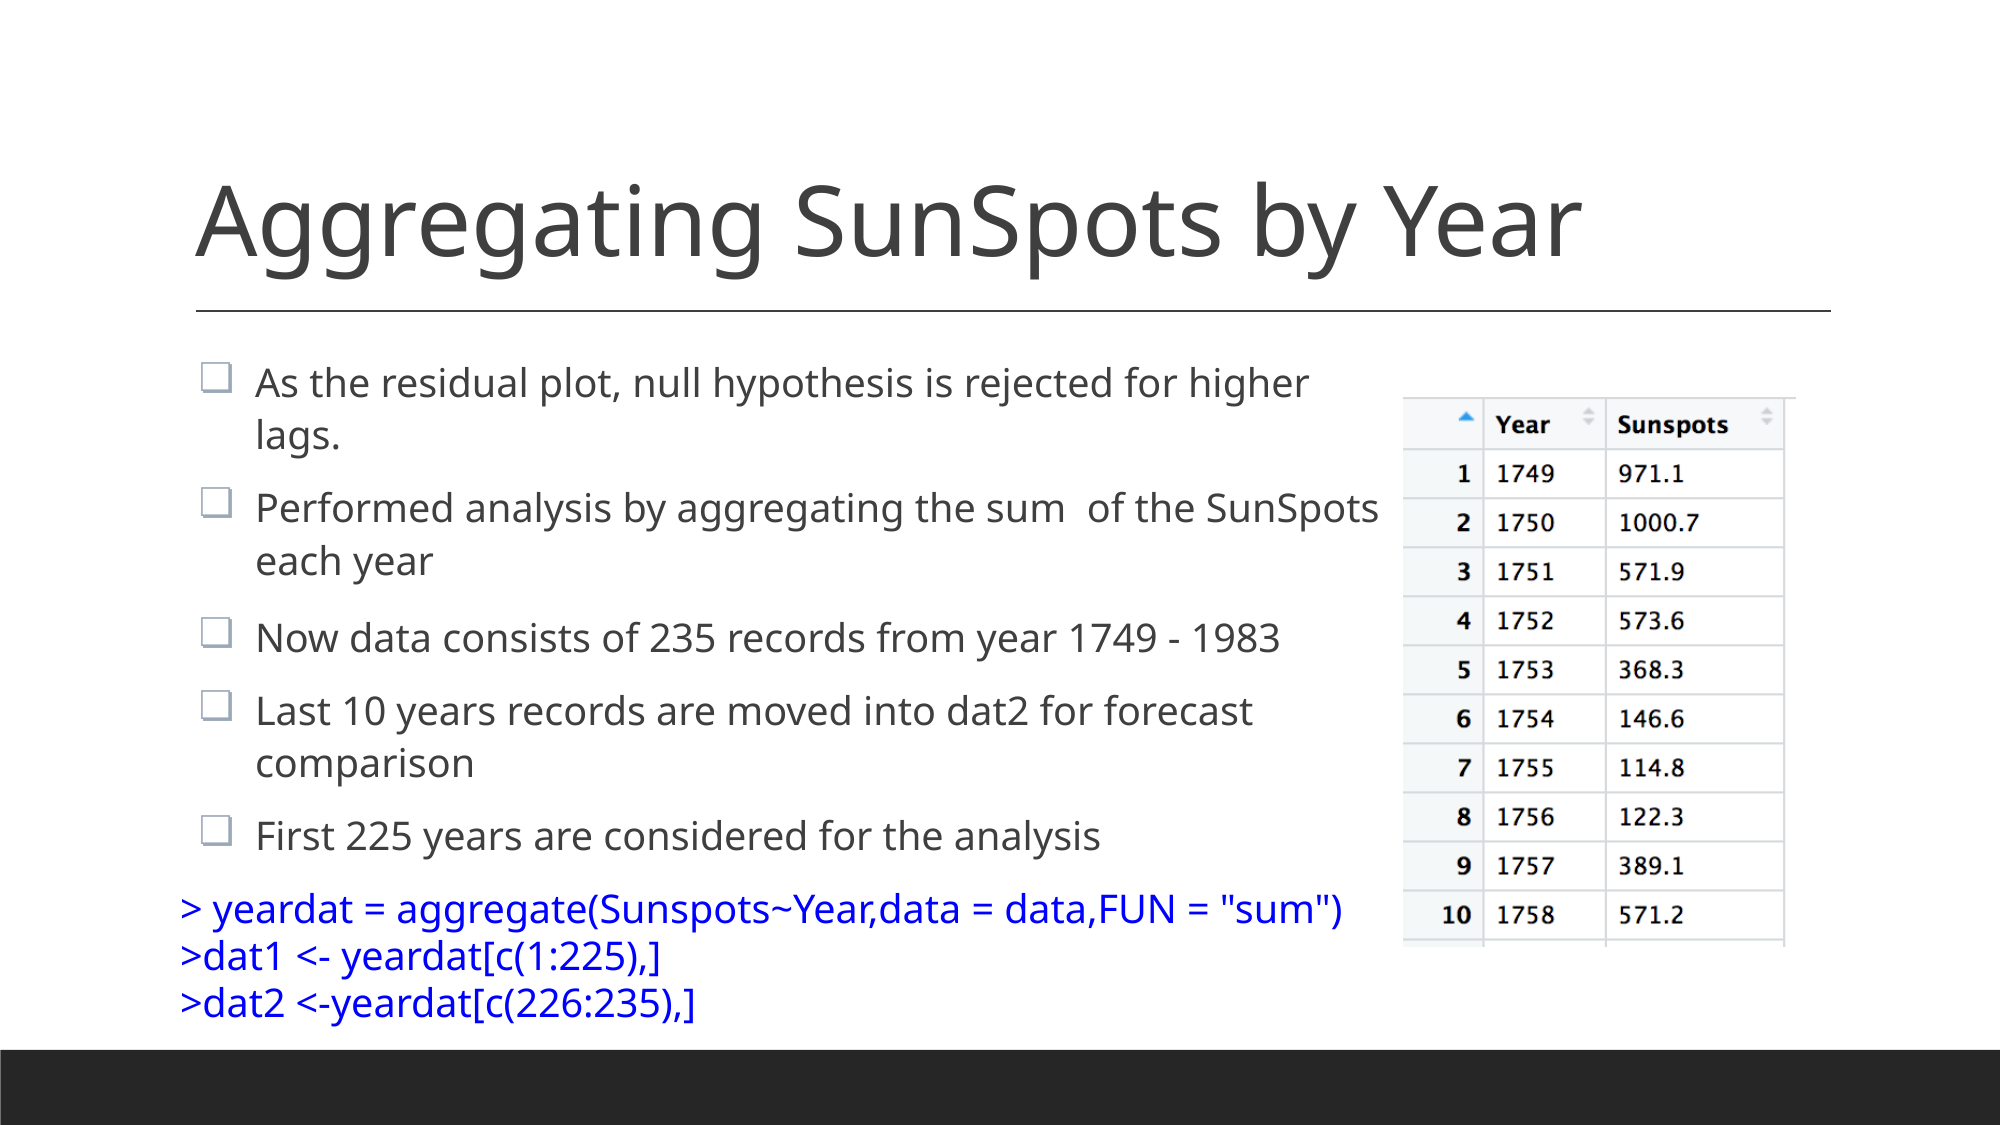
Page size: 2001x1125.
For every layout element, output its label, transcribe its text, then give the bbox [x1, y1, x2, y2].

title Aggregating SunSpots by Year [180, 47, 1830, 285]
list As the residual plot, null hypothesis is rejected for higher lags. Performed analysis by aggregating the sum of the SunSpots each year Now data consists of 235 records from year 1749 - 1983 Last 10 years records are moved into dat2 for forecast comparison First 225 years are considered for the analysis > yeardat = aggregate(Sunspots~Year,data = data,FUN = "sum") >dat1 <- yeardat[c(1:225),] >dat2 <-yeardat[c(226:235),] [180, 345, 1385, 963]
picture [1403, 397, 1796, 948]
